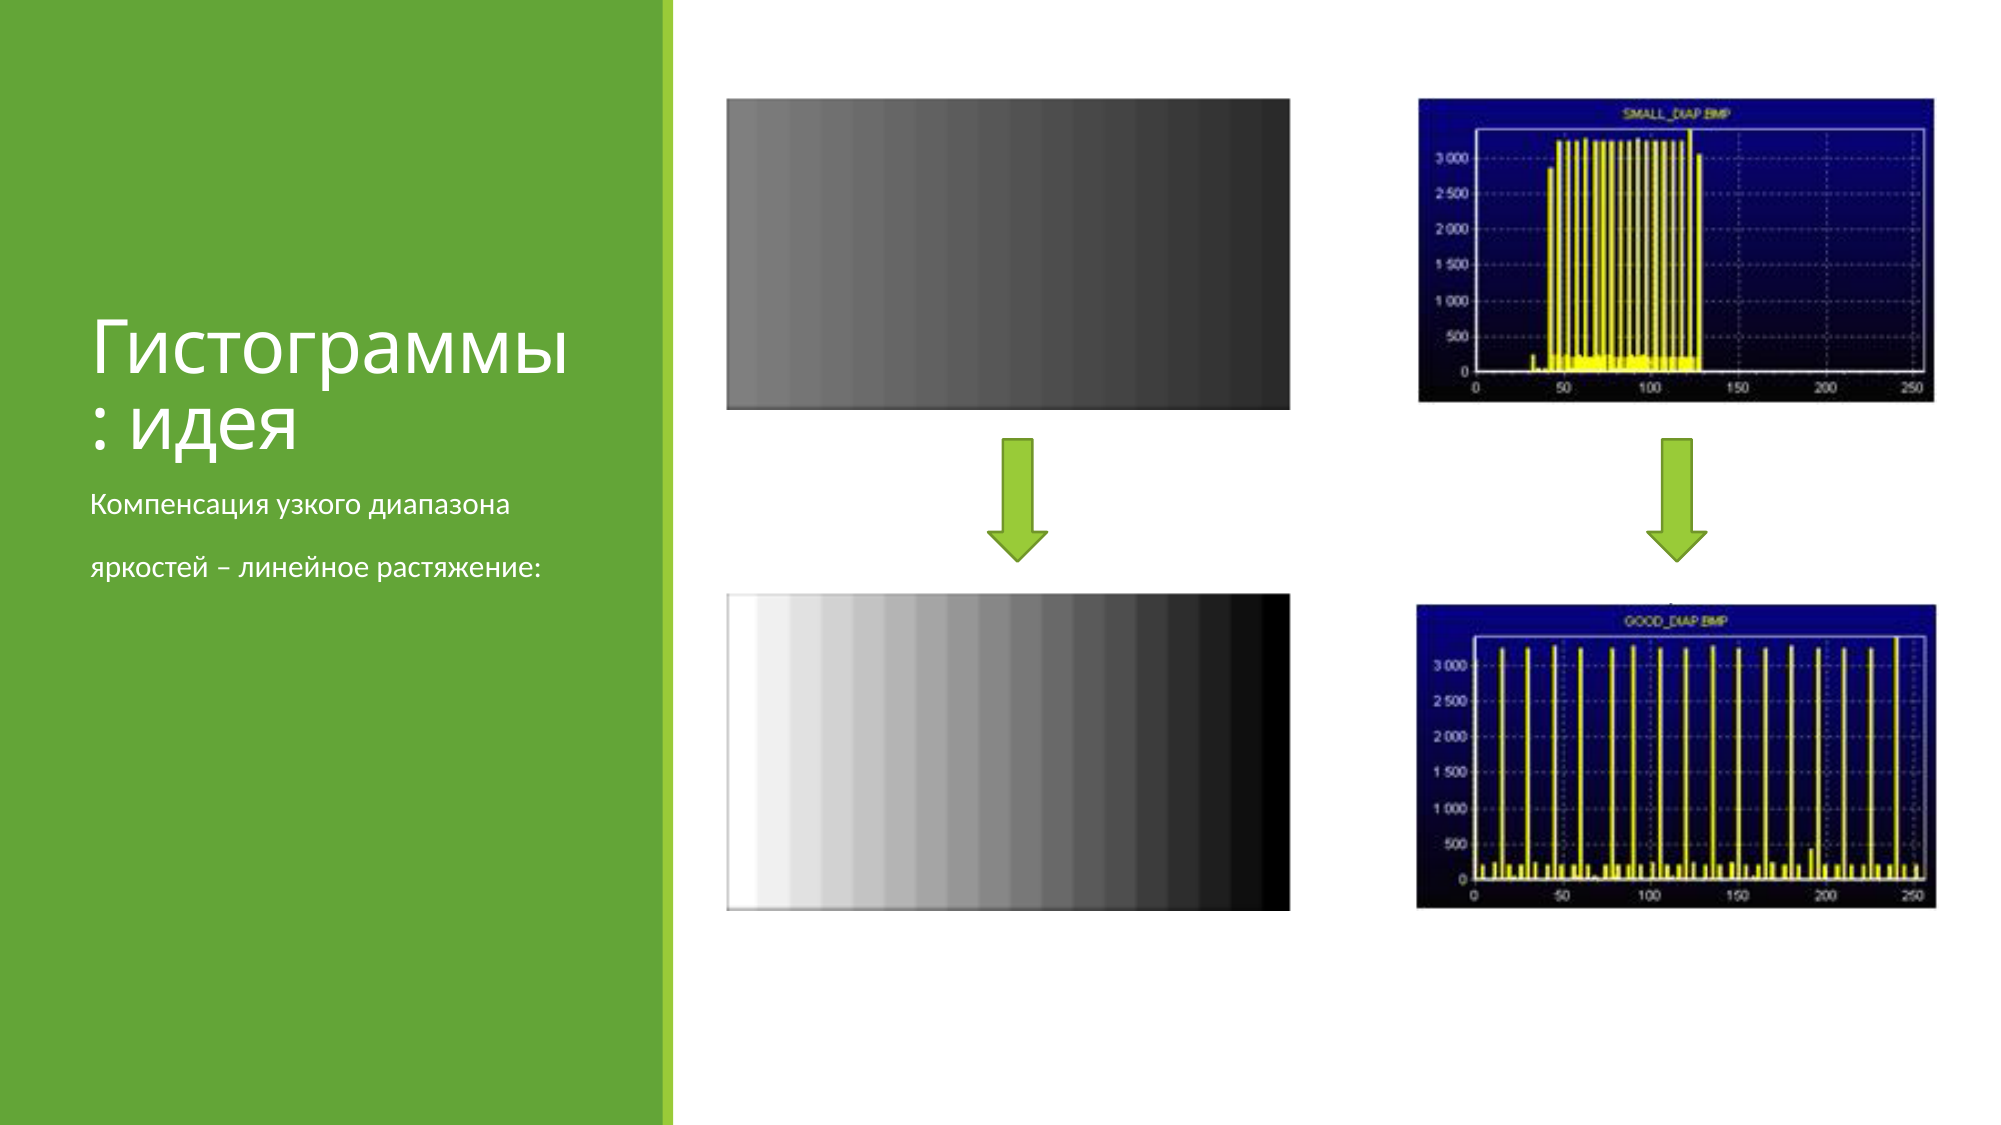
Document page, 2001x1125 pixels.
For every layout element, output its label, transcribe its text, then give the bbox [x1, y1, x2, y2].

list Компенсация узкого диапазона яркостей – линейное растяжение: [75, 479, 600, 1035]
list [724, 96, 1294, 411]
text_box [986, 438, 1049, 563]
title Гистограммы: идея [75, 97, 600, 473]
picture [724, 591, 1294, 912]
picture [1416, 96, 1938, 406]
picture [1415, 602, 1939, 912]
text_box [1646, 438, 1708, 563]
